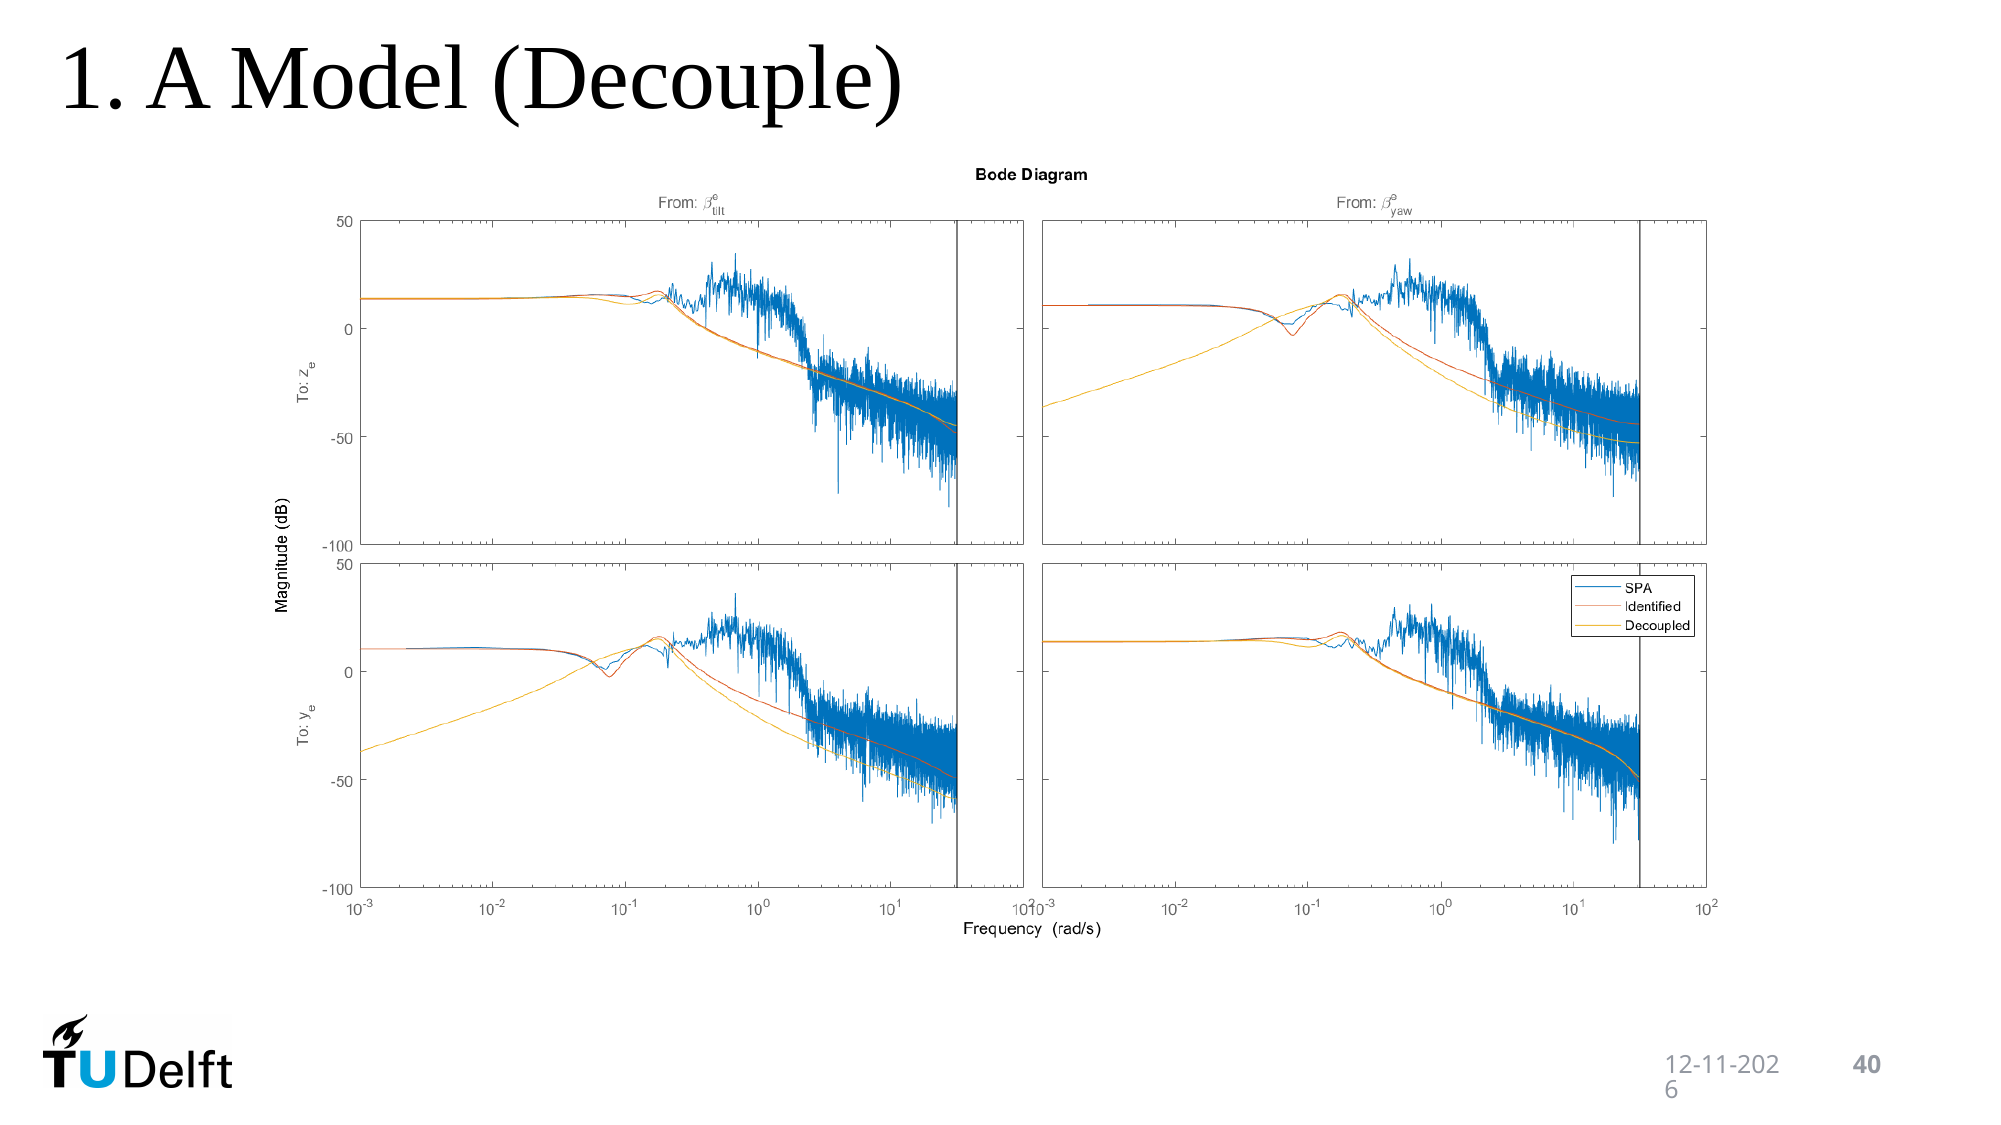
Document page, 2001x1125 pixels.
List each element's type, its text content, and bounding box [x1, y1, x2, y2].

picture [117, 133, 1873, 981]
text_box [117, 256, 1882, 985]
title 1. A Model (Decouple) [43, 18, 1769, 141]
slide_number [1664, 985, 1791, 1125]
slide_number 40 [1833, 985, 1882, 1125]
picture [43, 1014, 232, 1088]
